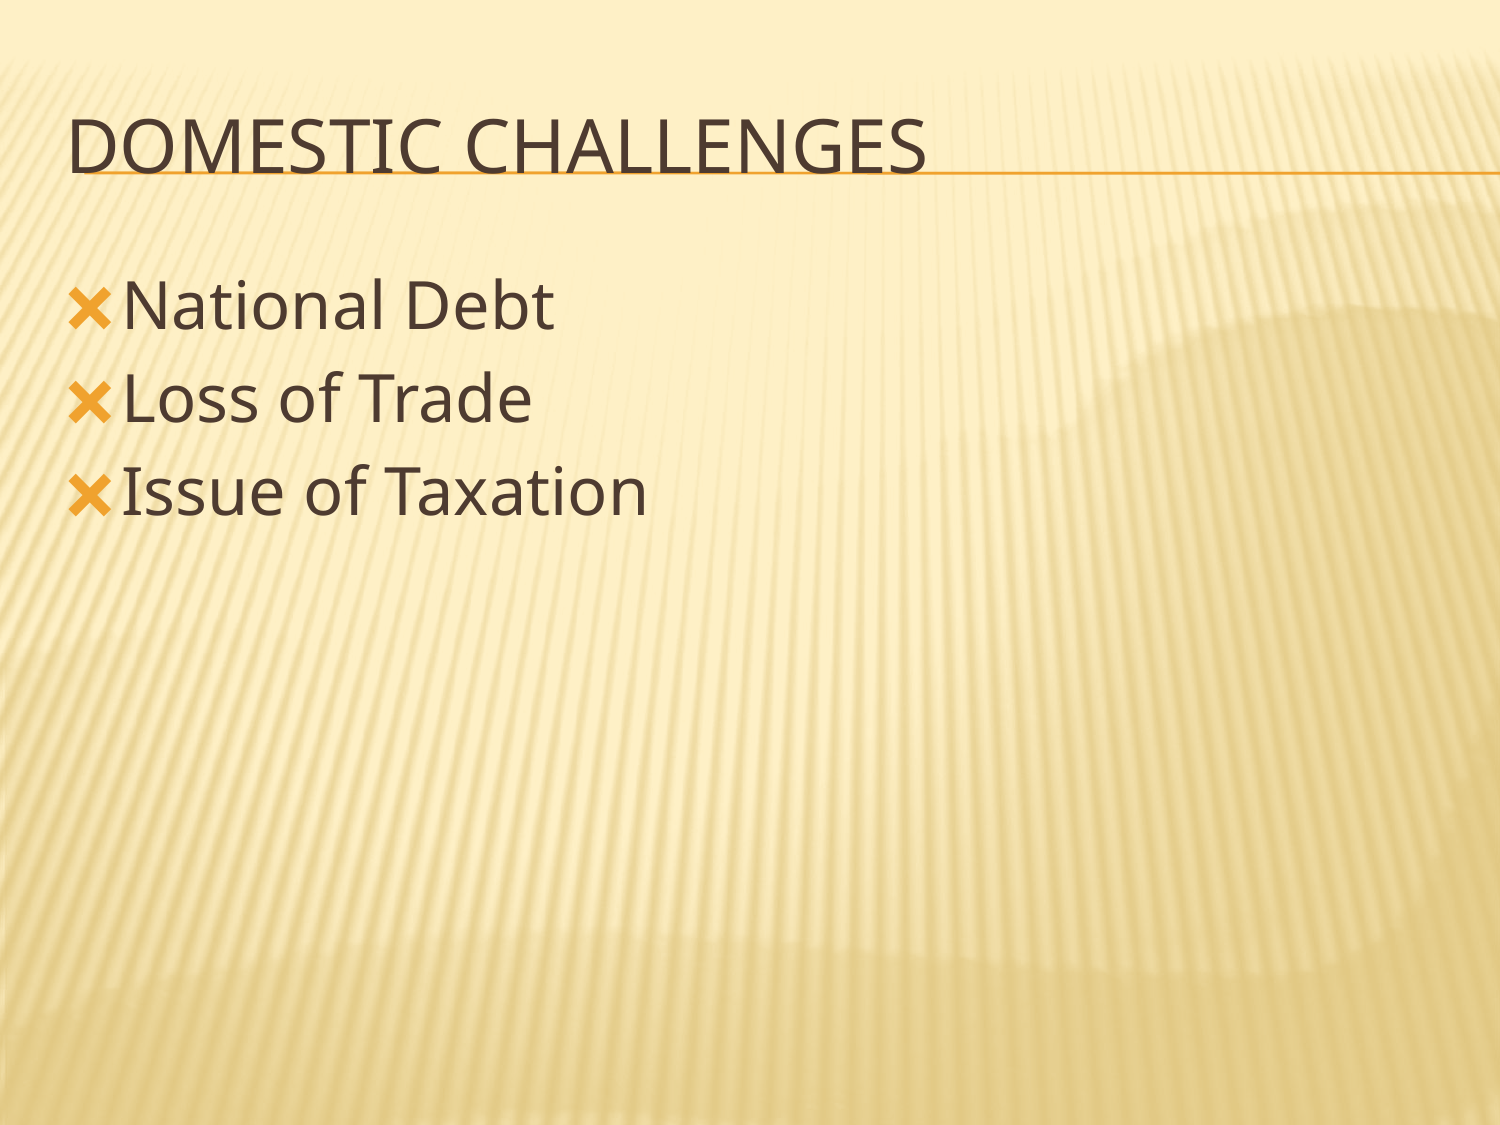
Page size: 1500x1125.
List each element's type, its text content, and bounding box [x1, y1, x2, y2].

list National Debt Loss of Trade Issue of Taxation [50, 254, 1475, 998]
title DOMESTIC CHALLENGES [50, 75, 1475, 213]
picture [0, 0, 1500, 1125]
